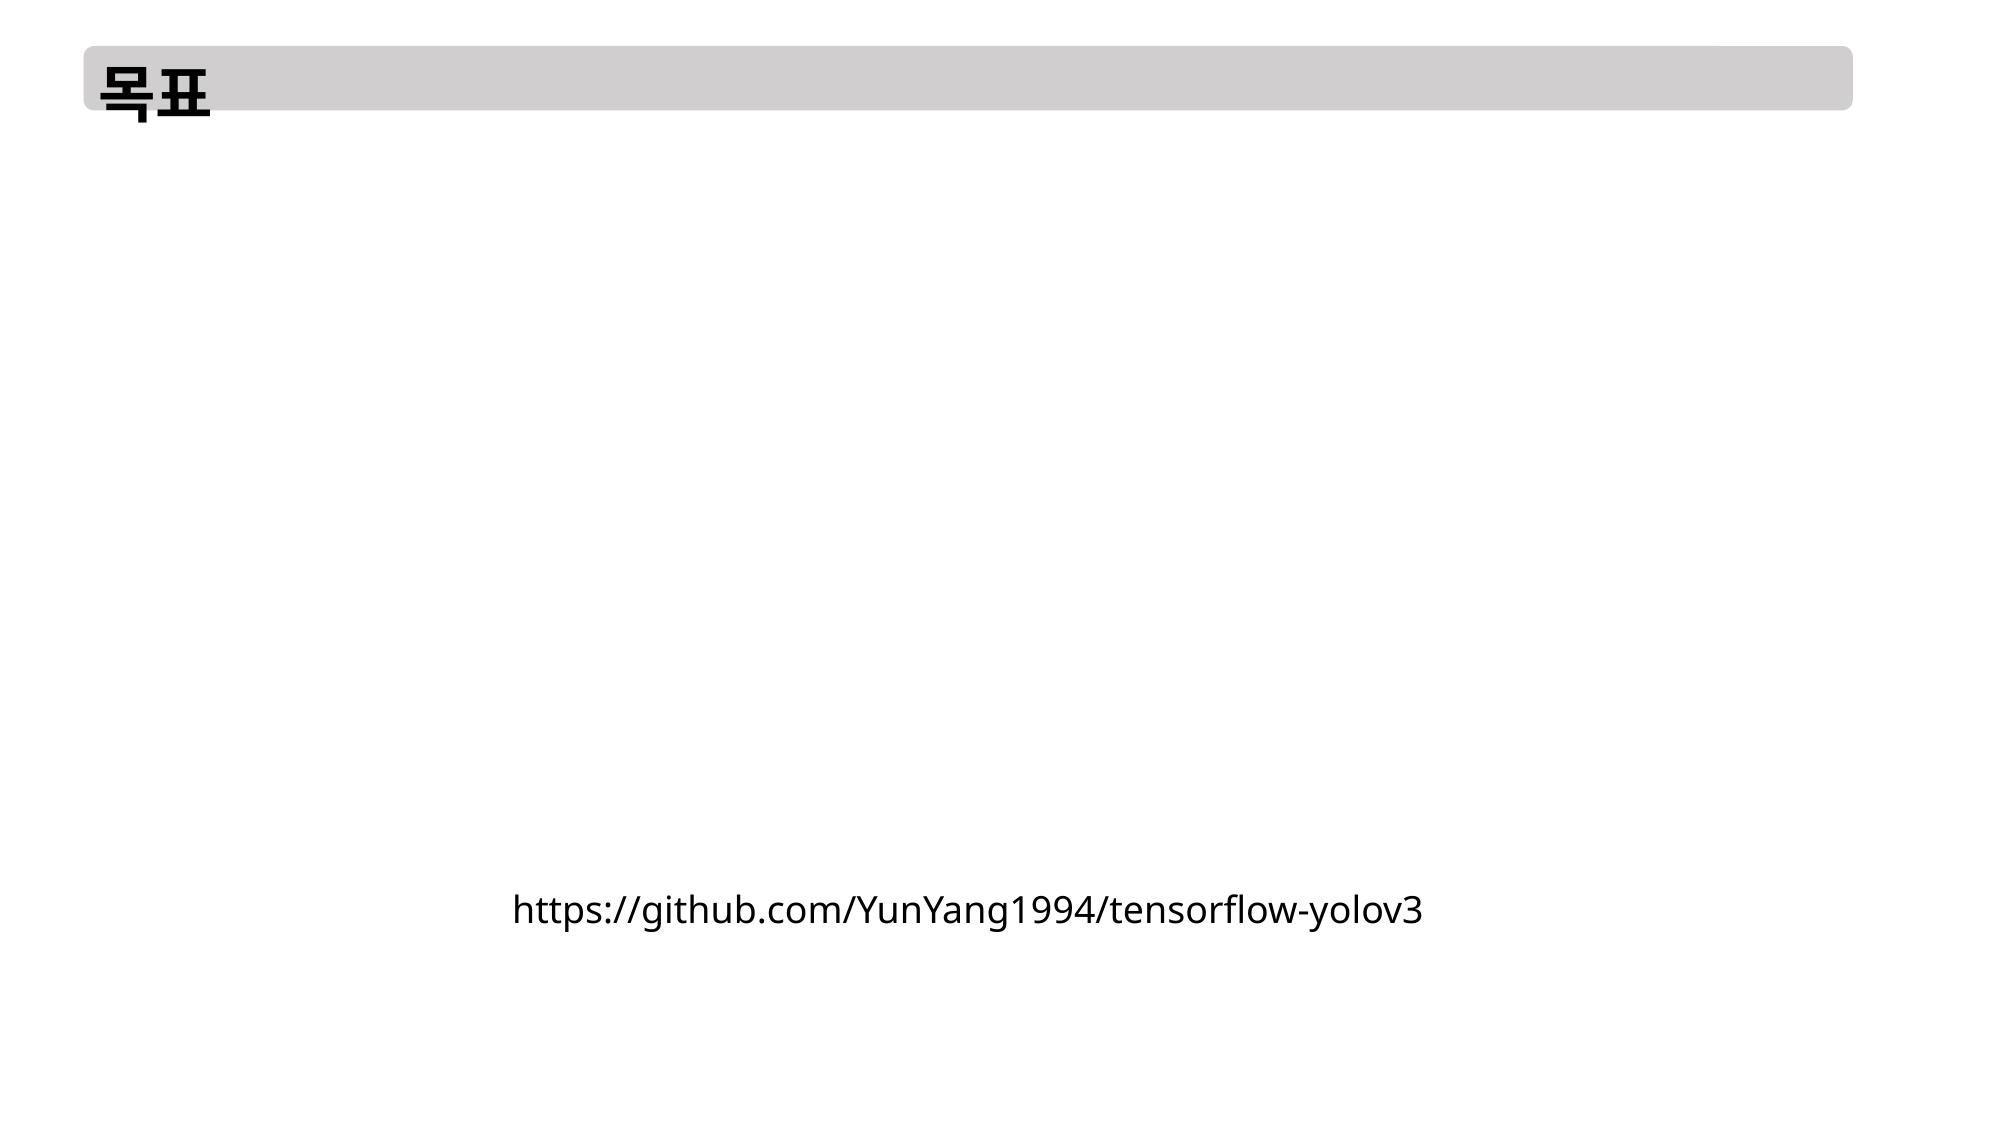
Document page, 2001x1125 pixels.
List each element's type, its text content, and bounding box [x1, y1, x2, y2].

text_box https://github.com/YunYang1994/tensorflow-yolov3 [497, 878, 1439, 939]
text_box [87, 44, 1854, 112]
text_box 목표 [83, 47, 854, 138]
